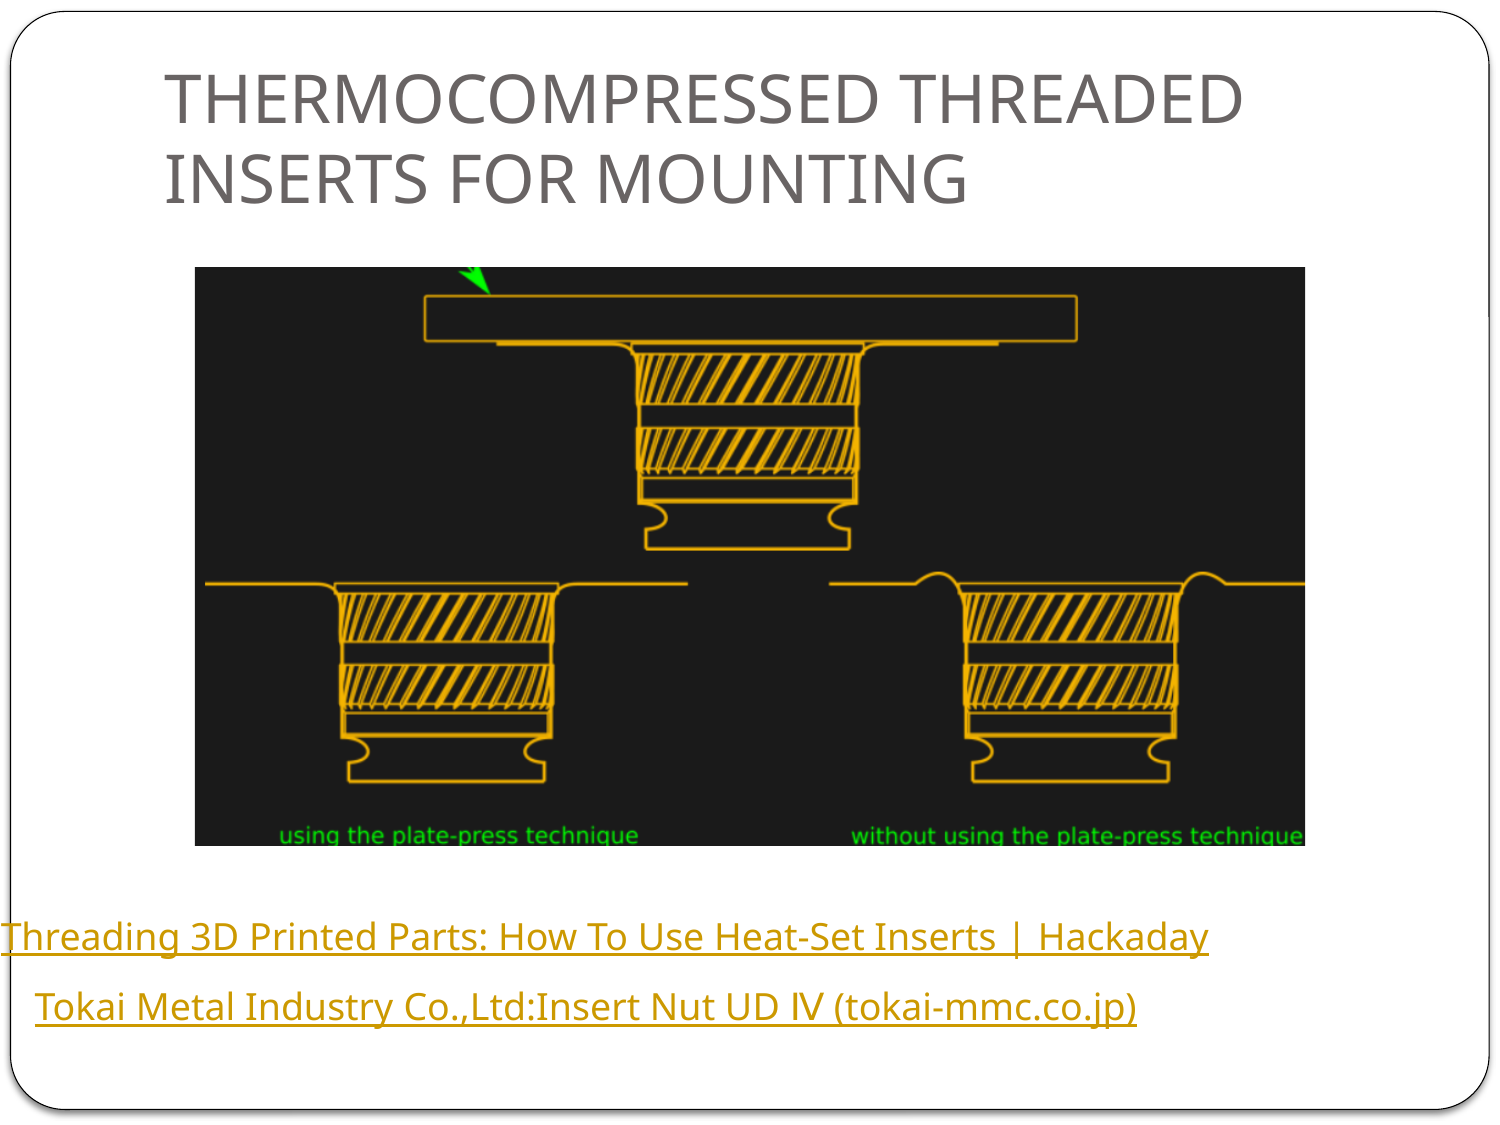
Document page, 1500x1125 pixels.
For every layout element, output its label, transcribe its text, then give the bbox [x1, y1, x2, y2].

text_box Threading 3D Printed Parts: How To Use Heat-Set Inserts | Hackaday [0, 905, 1224, 971]
title THERMOCOMPRESSED THREADED INSERTS FOR MOUNTING [150, 45, 1425, 233]
text_box Tokai Metal Industry Co.,Ltd:Insert Nut UD Ⅳ (tokai-mmc.co.jp) [19, 975, 1152, 1042]
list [194, 266, 1306, 847]
